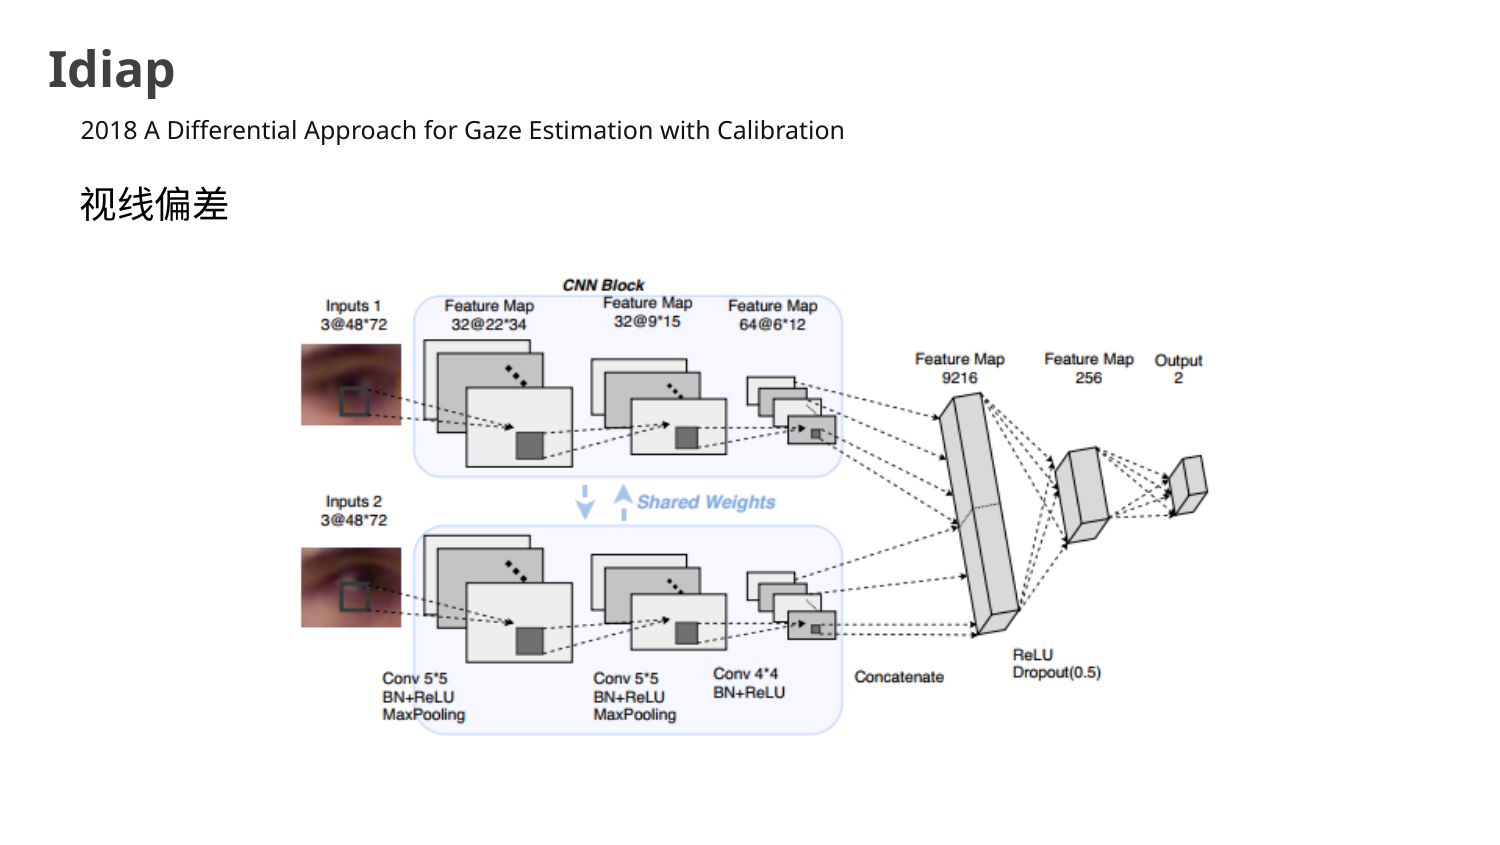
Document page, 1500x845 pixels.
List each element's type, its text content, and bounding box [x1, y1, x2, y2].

picture [241, 255, 1274, 753]
text_box 2018 A Differential Approach for Gaze Estimation with Calibration [64, 106, 910, 153]
text_box 视线偏差 [64, 173, 284, 234]
text_box Idiap [32, 29, 567, 106]
